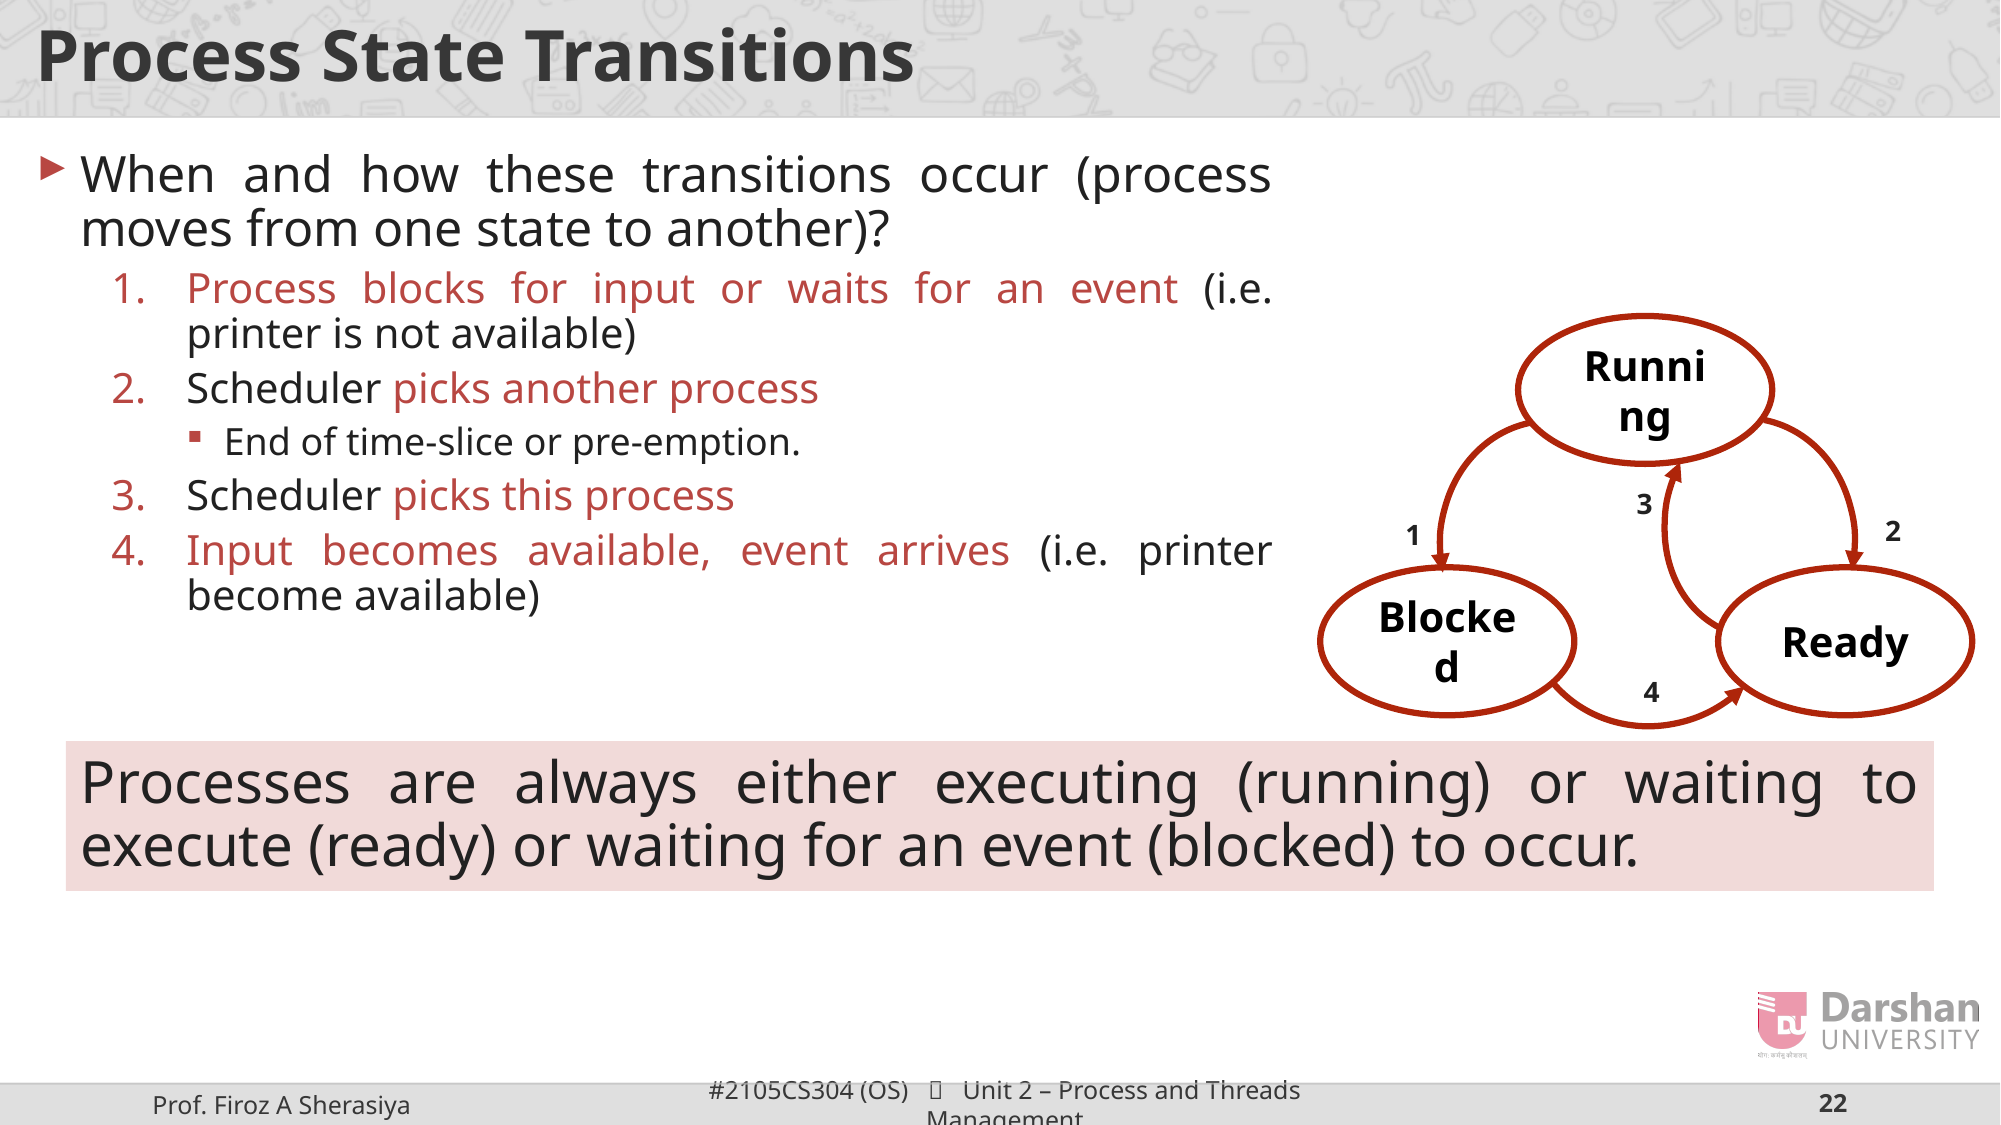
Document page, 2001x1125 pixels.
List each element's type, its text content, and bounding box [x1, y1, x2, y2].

text_box Running [1517, 314, 1774, 465]
list When and how these transitions occur (process moves from one state to another)? Process blocks for input or waits for an event (i.e. printer is not available) Scheduler picks another process End of time-slice or pre-emption. Scheduler picks this process Input becomes available, event arrives (i.e. printer become available) [21, 141, 1288, 1059]
text_box [1551, 597, 1745, 727]
table_header 16 [1758, 992, 1979, 1059]
text_box Ready [1717, 566, 1974, 717]
text_box 3 [1621, 478, 1657, 528]
text_box Blocked [1319, 566, 1576, 717]
text_box 2 [1870, 506, 1906, 555]
text_box 1 [1390, 510, 1426, 559]
text_box Processes are always either executing (running) or waiting to execute (ready) or waiting for an event (blocked) to occur. [65, 741, 1934, 891]
text_box 4 [1628, 666, 1664, 715]
title Process State Transitions [0, 0, 2000, 117]
text_box [1664, 462, 1780, 630]
text_box [1434, 422, 1556, 573]
text_box [1749, 419, 1861, 570]
